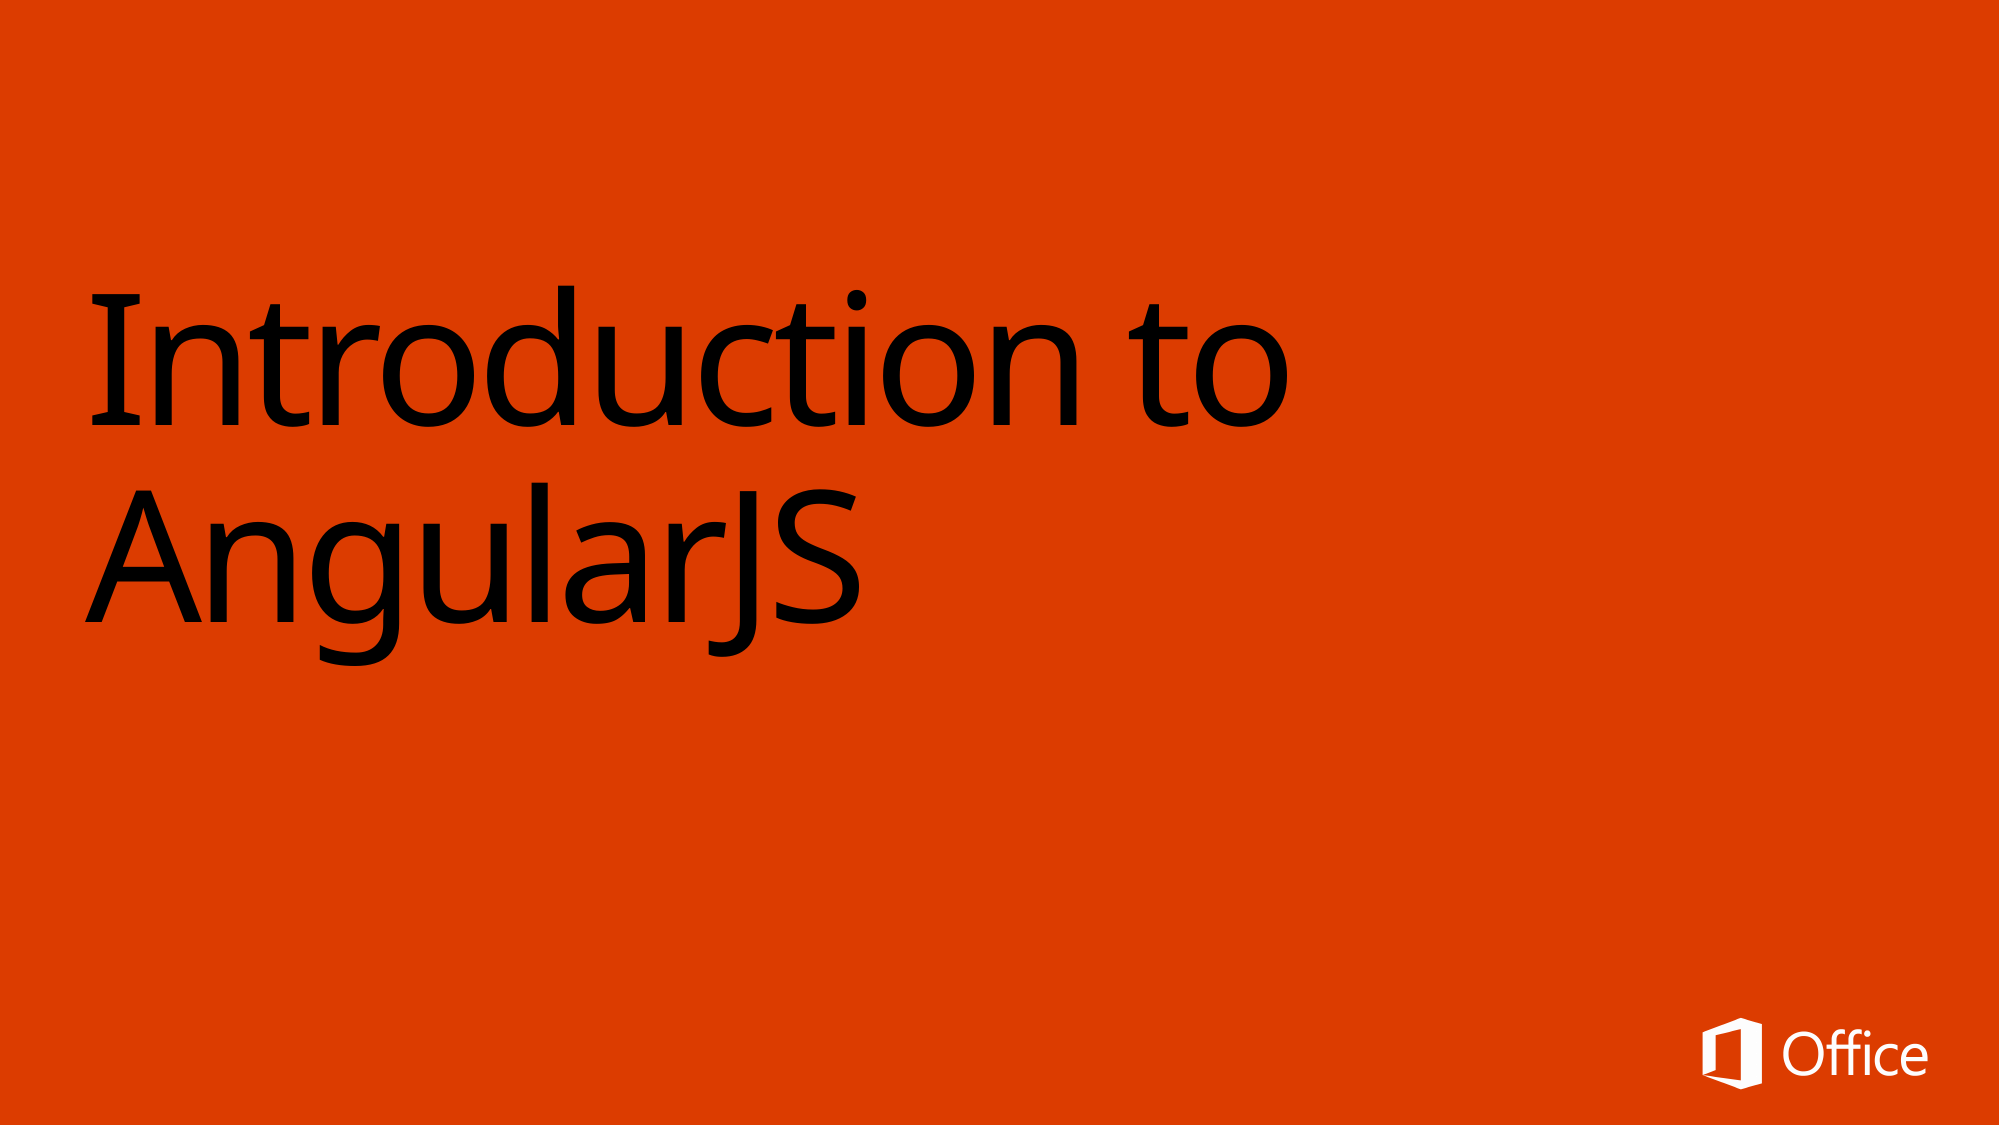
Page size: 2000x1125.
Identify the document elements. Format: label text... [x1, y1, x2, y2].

title Introduction to AngularJS [85, 462, 1914, 663]
picture [1672, 986, 1958, 1121]
